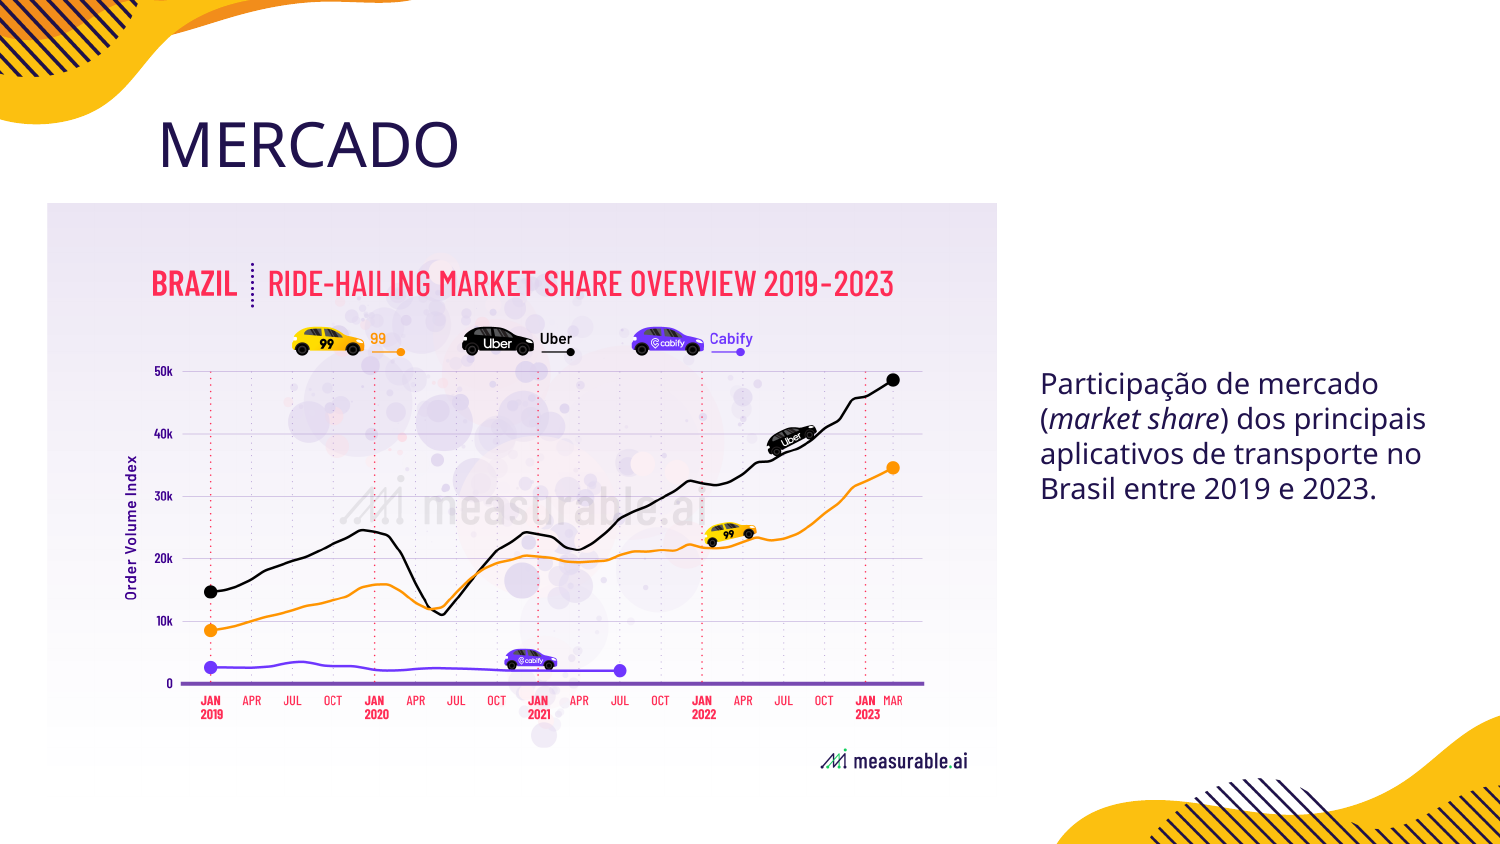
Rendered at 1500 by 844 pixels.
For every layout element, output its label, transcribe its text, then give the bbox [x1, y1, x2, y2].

title MERCADO [142, 90, 1343, 180]
subtitle Participação de mercado (market share) dos principais aplicativos de transporte no Brasil entre 2019 e 2023. [1024, 350, 1472, 650]
picture [46, 203, 997, 797]
picture [0, 0, 170, 77]
picture [1053, 591, 1500, 844]
